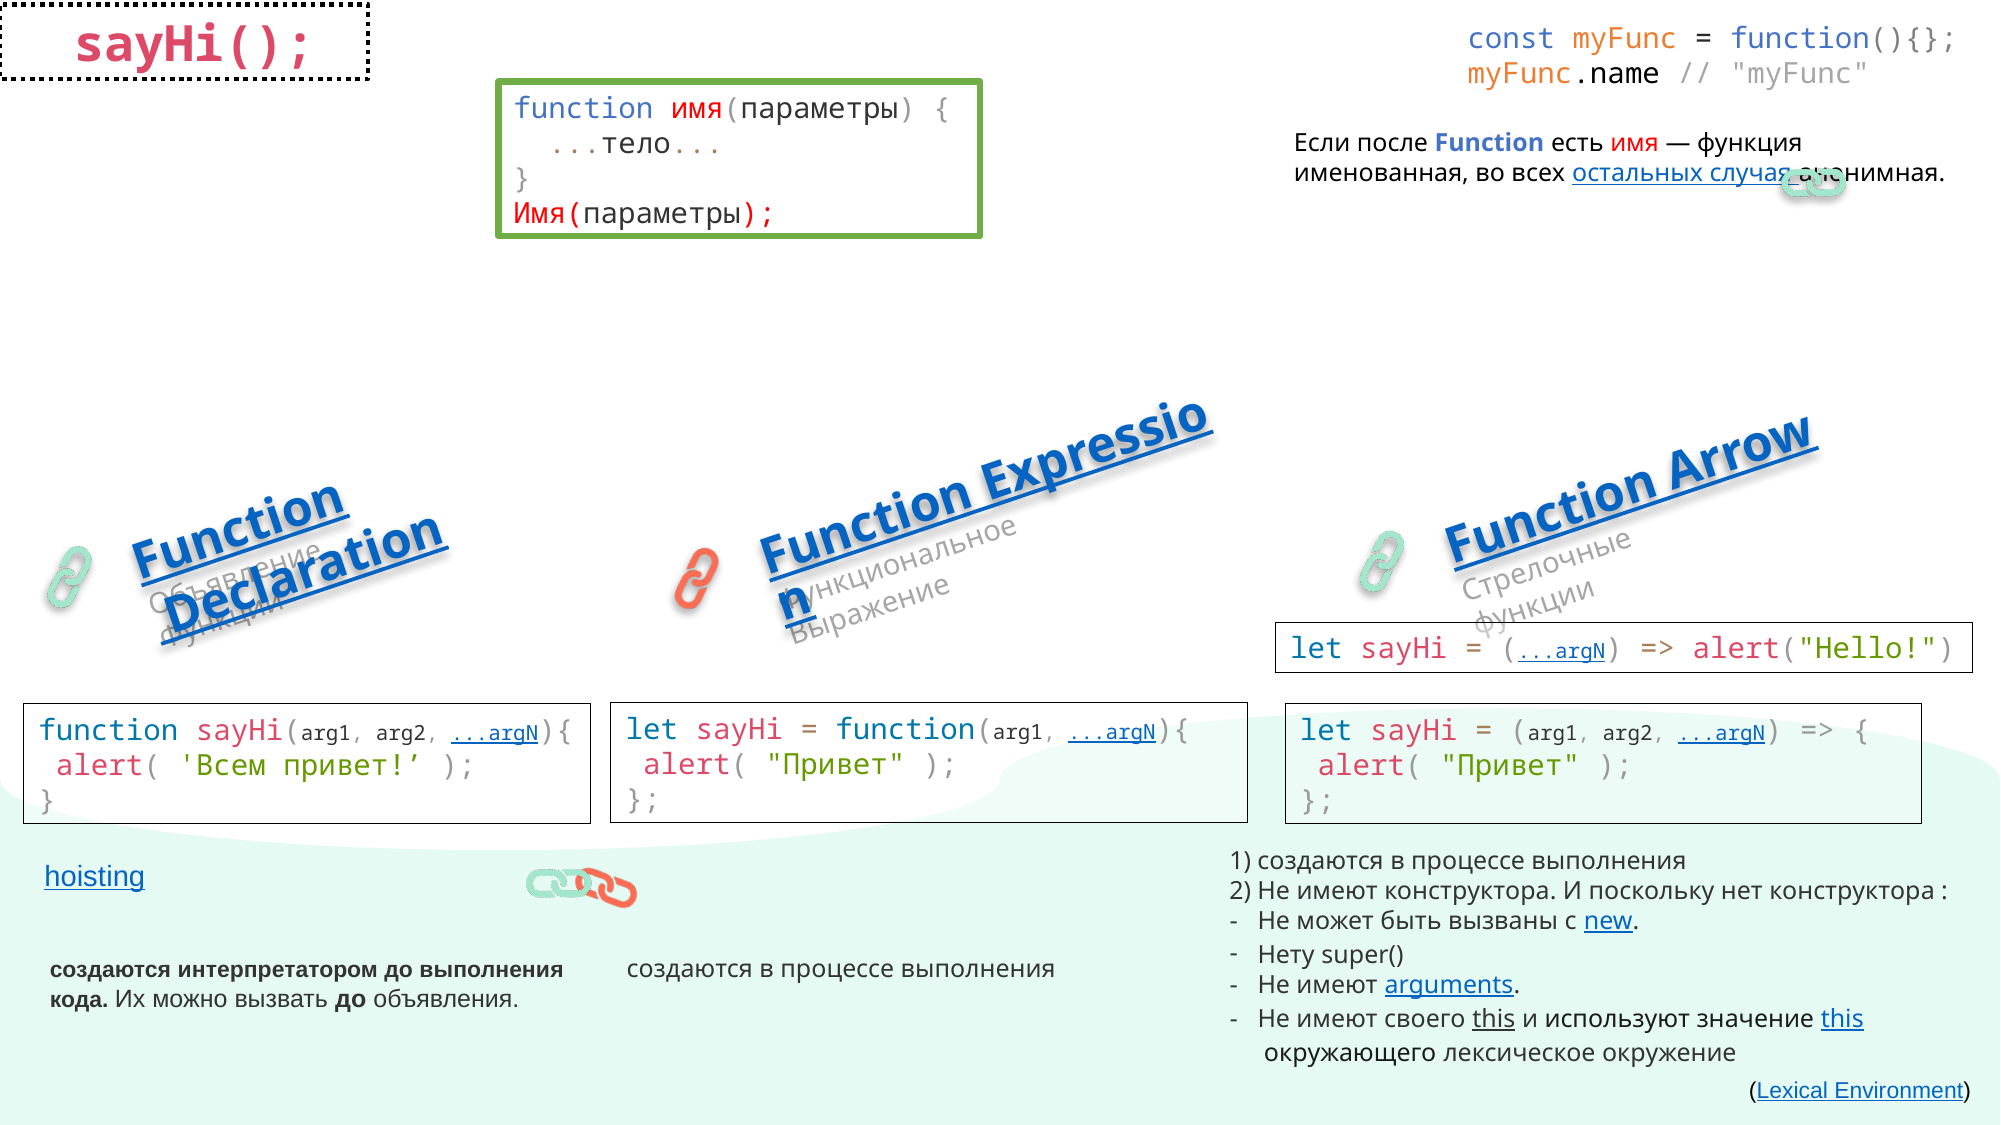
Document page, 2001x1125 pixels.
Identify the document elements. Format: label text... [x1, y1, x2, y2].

text_box создаются интерпретатором до выполнения кода. Их можно вызвать до объявления. [34, 947, 580, 1020]
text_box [645, 364, 1237, 631]
text_box создаются в процессе выполнения [611, 945, 1214, 990]
picture [1777, 145, 1851, 220]
text_box hoisting [29, 850, 165, 900]
text_box (Lexical Environment) [1734, 1067, 1987, 1111]
text_box let sayHi = (arg1, arg2, ...argN) => { alert( "Привет" ); }; [1285, 703, 1922, 824]
text_box const myFunc = function(){}; myFunc.name // "myFunc" [1452, 12, 1973, 97]
text_box function имя(параметры) { ...тело... } Имя(параметры); [498, 81, 981, 237]
text_box sayHi(); [0, 4, 368, 79]
text_box Если после Function есть имя — функция именованная, во всех остальных случая анонимная. [1279, 119, 1987, 199]
text_box let sayHi = function(arg1, ...argN){ alert( "Привет" ); }; [610, 702, 1248, 823]
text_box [34, 363, 629, 634]
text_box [1347, 381, 1842, 620]
text_box let sayHi = (...argN) => alert("Hello!") [1275, 622, 1973, 673]
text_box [520, 833, 664, 941]
text_box [0, 713, 2000, 1125]
text_box function sayHi(arg1, arg2, ...argN){ alert( 'Всем привет!’ ); } [23, 703, 591, 824]
text_box 1) создаются в процессе выполнения 2) Не имеют конструктора. И поскольку нет конструктора : Не может быть вызваны с new. Нету super() Не имеют arguments. Не имеют своего this и используют значение this окружающего лексическое окружение [1214, 836, 1965, 1074]
